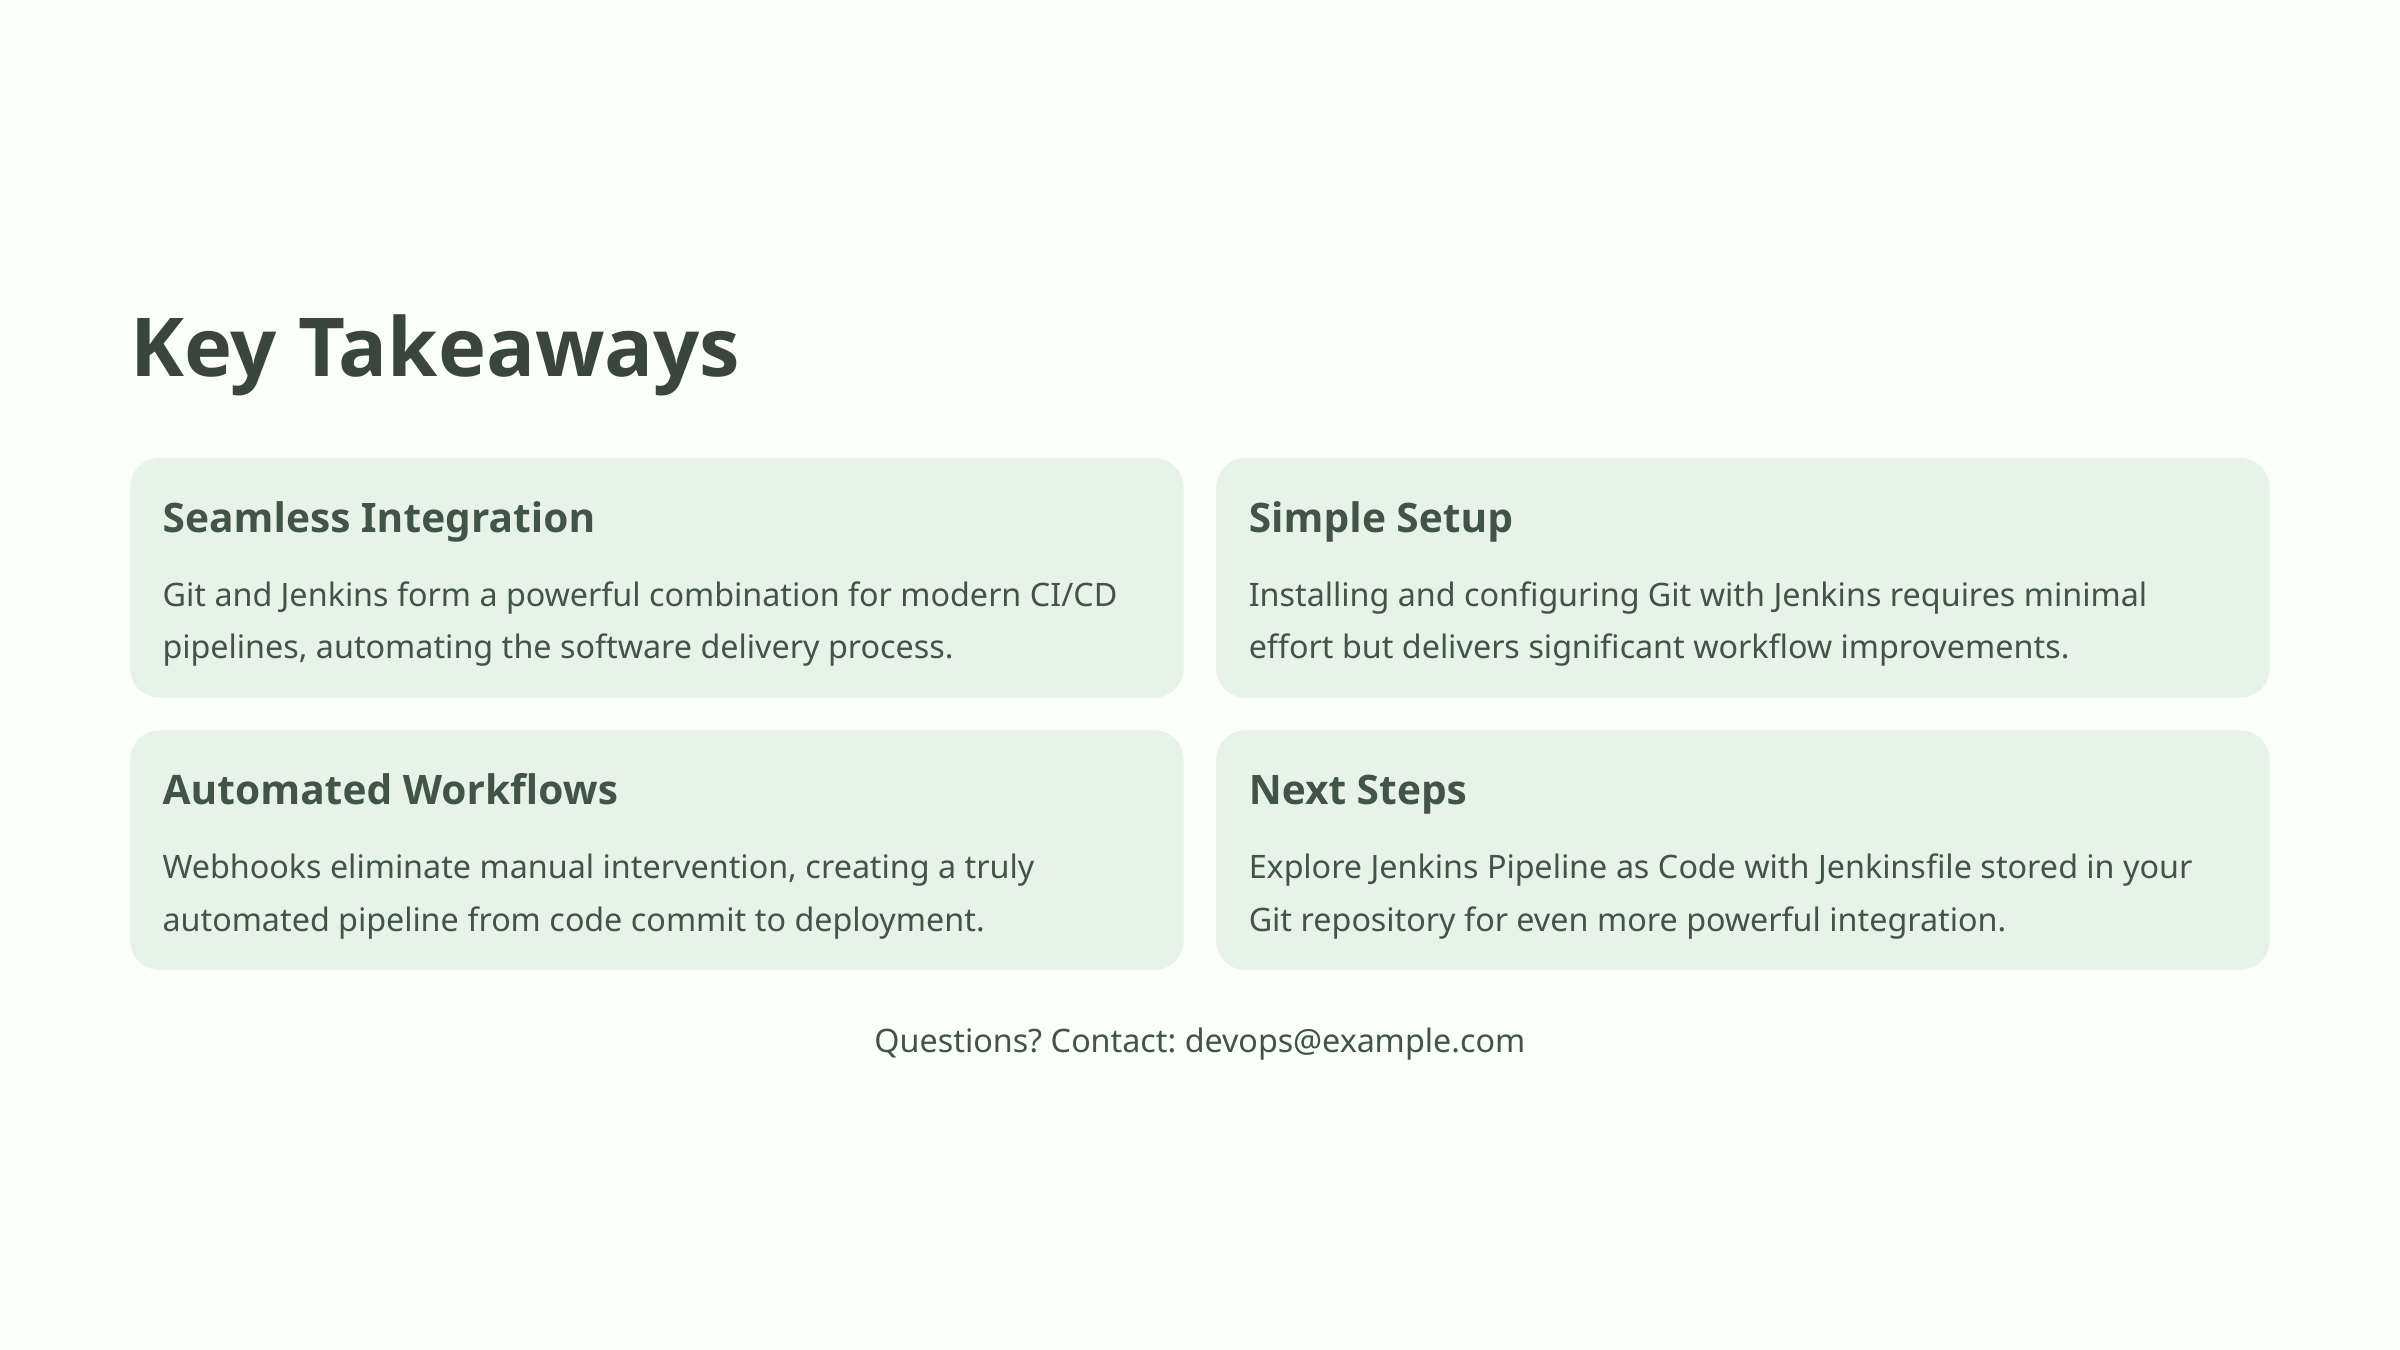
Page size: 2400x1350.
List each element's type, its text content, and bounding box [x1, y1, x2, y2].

text_box Key Takeaways [130, 291, 945, 393]
text_box [130, 458, 1184, 698]
text_box Explore Jenkins Pipeline as Code with Jenkinsfile stored in your Git repository for even more powerful integration. [1248, 833, 2238, 938]
text_box Seamless Integration [162, 490, 602, 542]
text_box [1216, 730, 2270, 970]
text_box Git and Jenkins form a powerful combination for modern CI/CD pipelines, automating the software delivery process. [162, 561, 1152, 666]
text_box Questions? Contact: devops@example.com [130, 1006, 2270, 1059]
text_box [130, 730, 1184, 970]
text_box Simple Setup [1248, 490, 1656, 542]
text_box Webhooks eliminate manual intervention, creating a truly automated pipeline from code commit to deployment. [162, 833, 1152, 938]
text_box [1216, 458, 2270, 698]
text_box Installing and configuring Git with Jenkins requires minimal effort but delivers significant workflow improvements. [1248, 561, 2238, 666]
text_box Next Steps [1248, 762, 1656, 814]
text_box Automated Workflows [162, 762, 631, 814]
